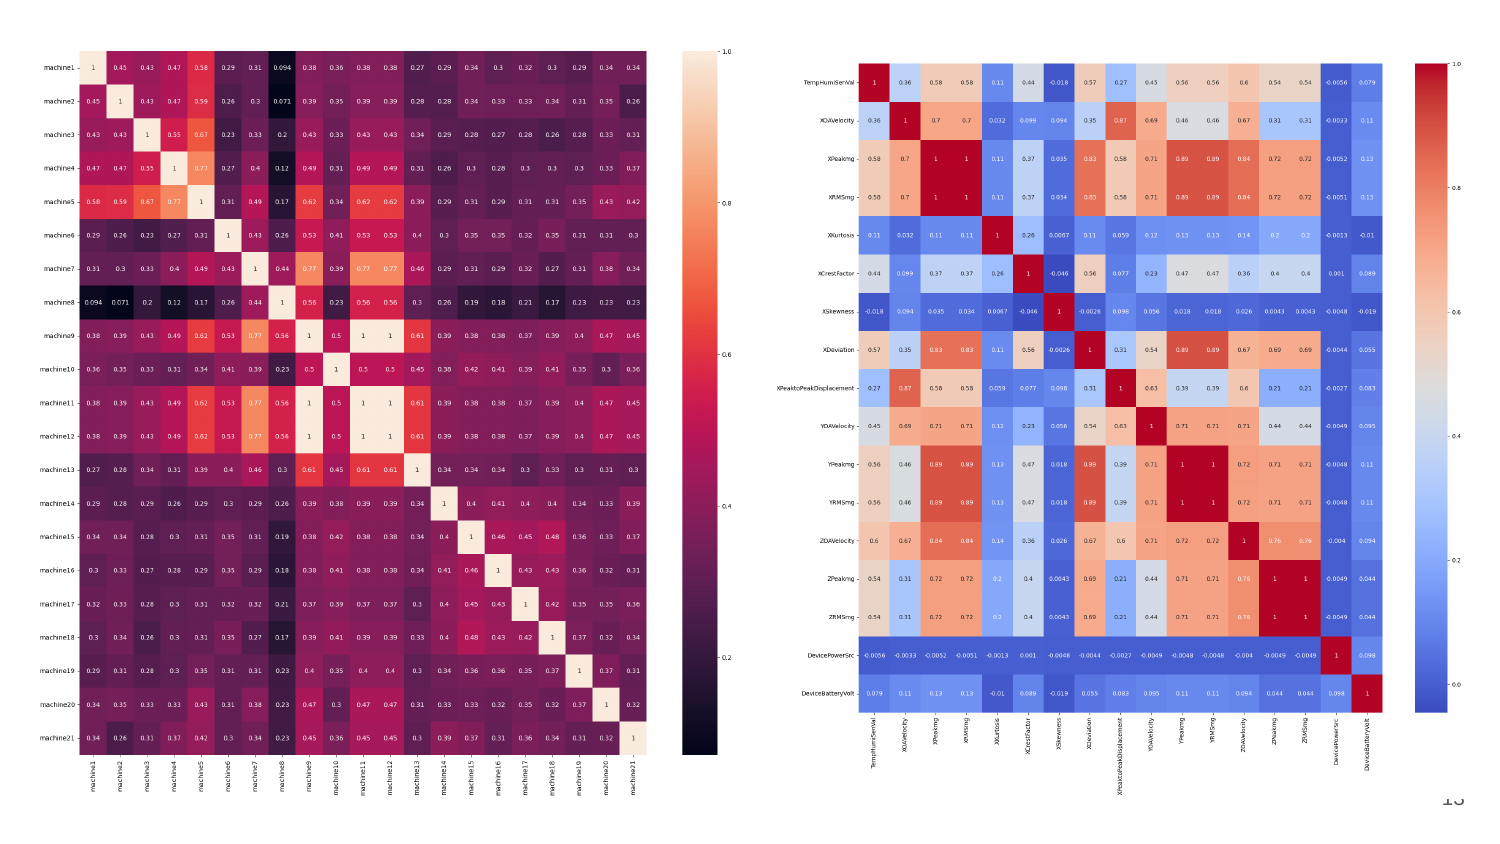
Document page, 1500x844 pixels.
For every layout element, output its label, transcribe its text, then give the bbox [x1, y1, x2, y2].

picture [34, 44, 737, 800]
slide_number ‹#› [1389, 764, 1480, 830]
picture [772, 56, 1466, 800]
